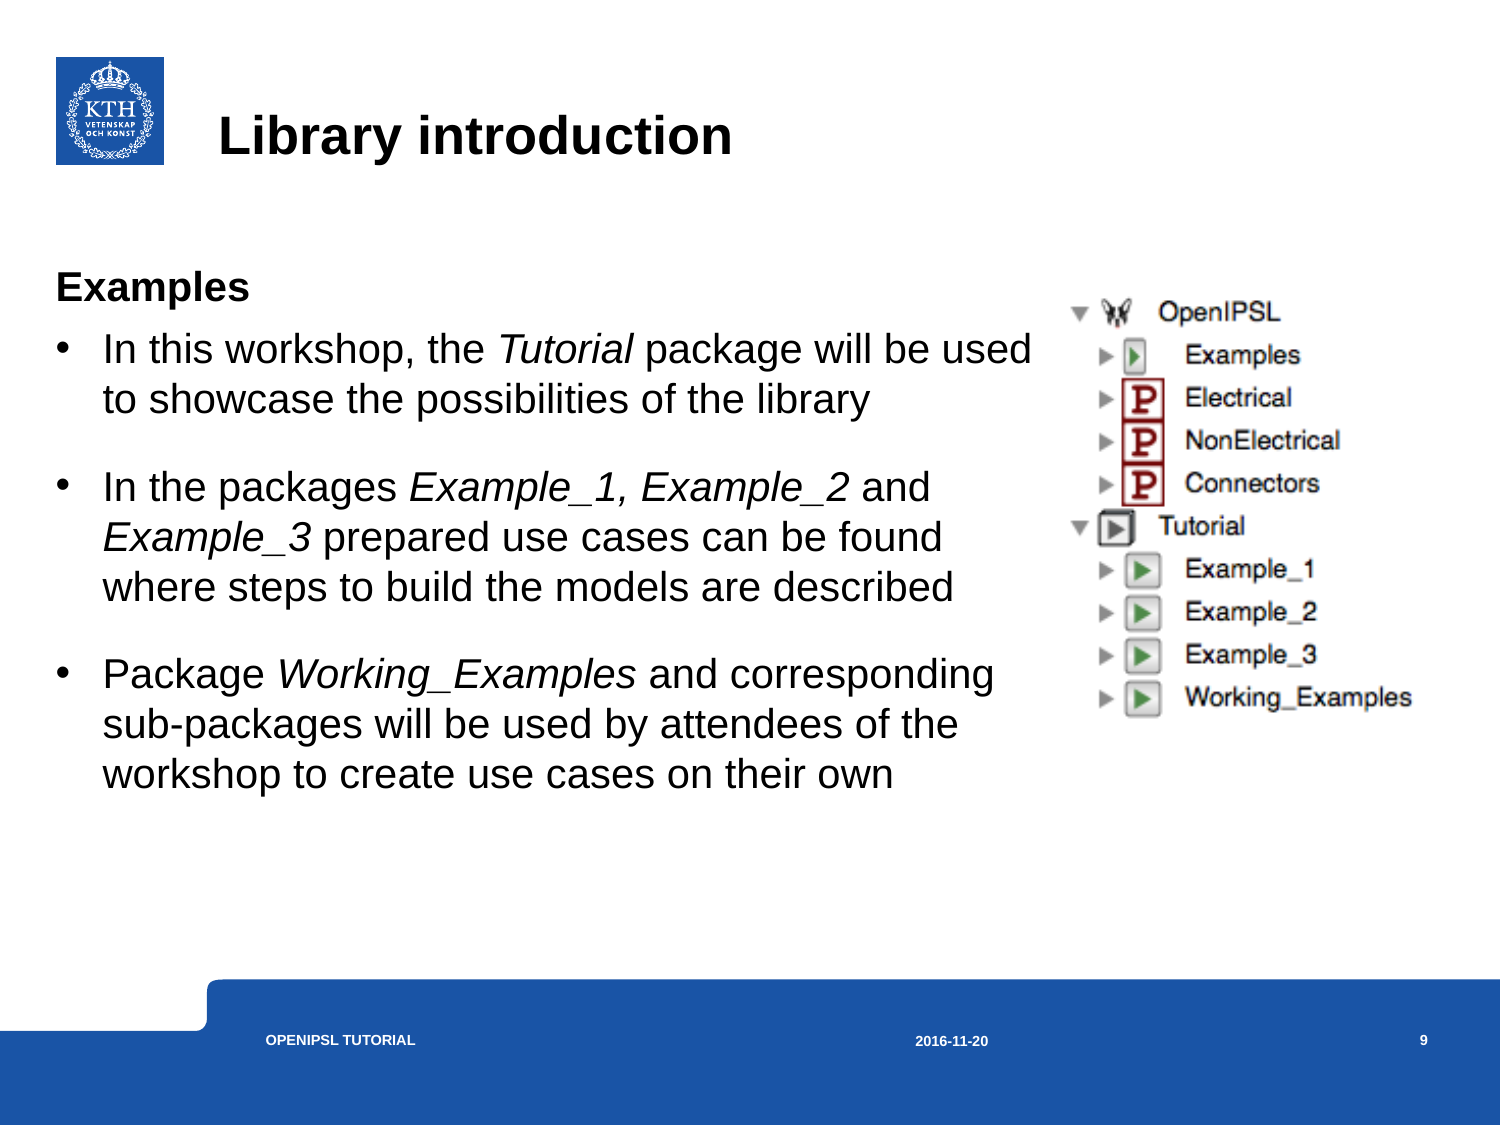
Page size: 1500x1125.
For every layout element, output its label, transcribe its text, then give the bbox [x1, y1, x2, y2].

footer OpenIPSL Tutorial [265, 1030, 741, 1091]
slide_number 9 [1340, 1030, 1428, 1091]
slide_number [915, 1031, 1266, 1092]
list Examples In this workshop, the Tutorial package will be used to showcase the possibilities of the library In the packages Example_1, Example_2 and Example_3 prepared use cases can be found where steps to build the models are described Package Working_Examples and corresponding sub-packages will be used by attendees of the workshop to create use cases on their own [55, 259, 1062, 929]
picture [1061, 292, 1429, 727]
title Library introduction [218, 55, 1447, 166]
